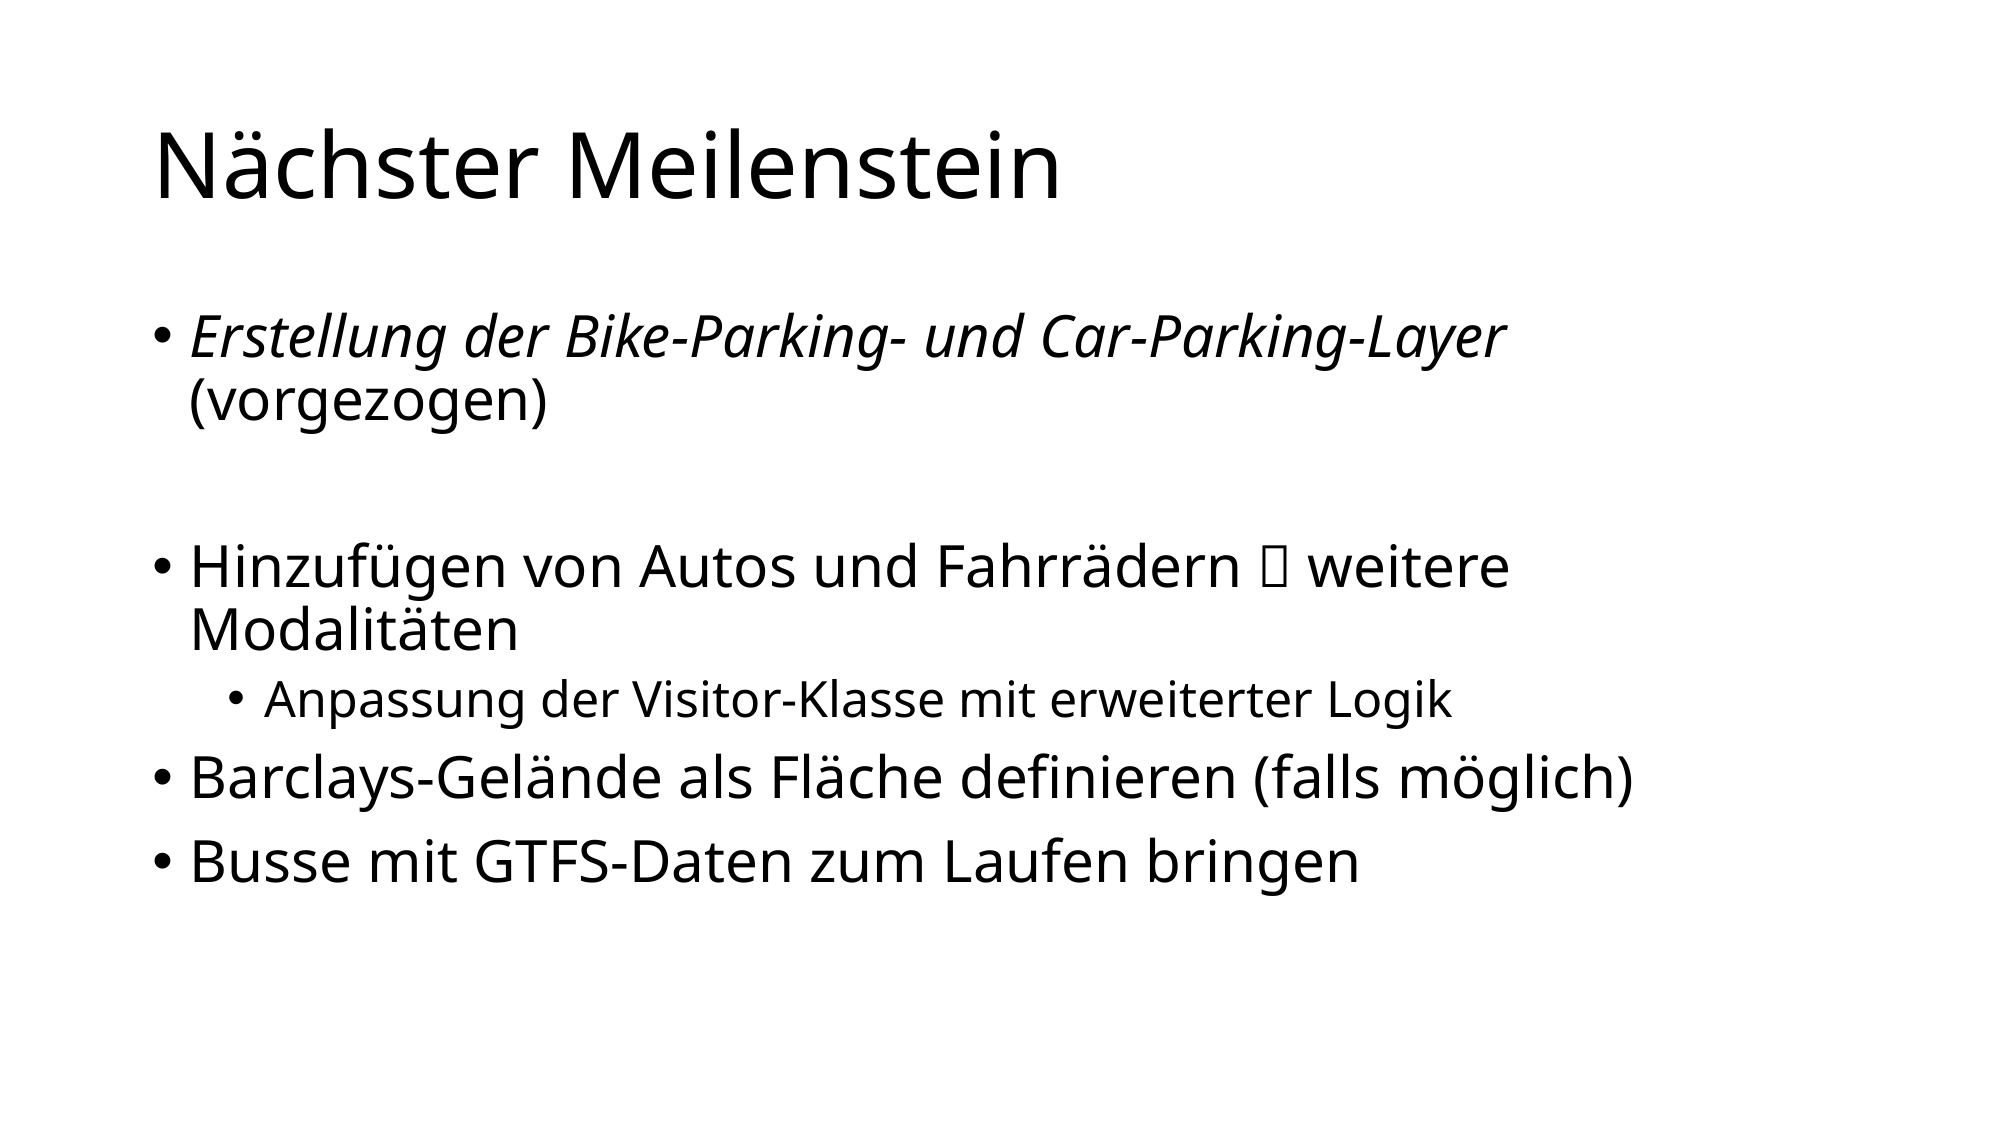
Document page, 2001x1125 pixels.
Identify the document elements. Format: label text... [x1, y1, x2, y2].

list Erstellung der Bike-Parking- und Car-Parking-Layer (vorgezogen) Hinzufügen von Autos und Fahrrädern  weitere Modalitäten Anpassung der Visitor-Klasse mit erweiterter Logik Barclays-Gelände als Fläche definieren (falls möglich) Busse mit GTFS-Daten zum Laufen bringen [137, 299, 1863, 1014]
title Nächster Meilenstein [137, 59, 1863, 278]
